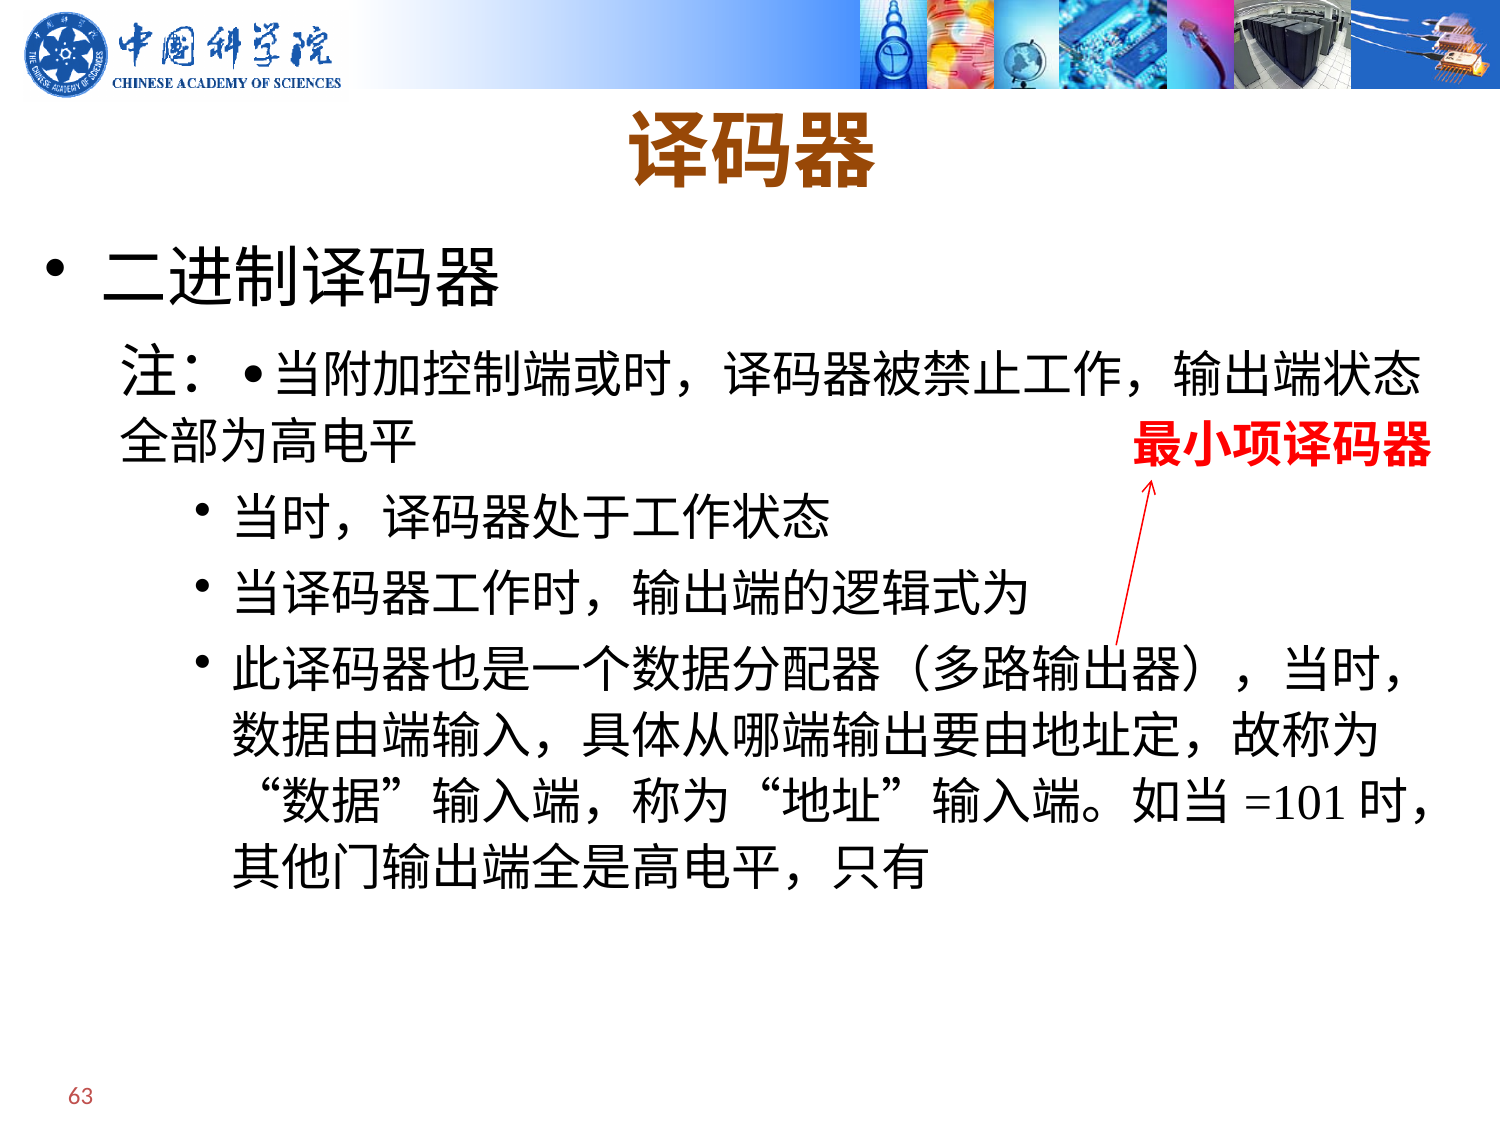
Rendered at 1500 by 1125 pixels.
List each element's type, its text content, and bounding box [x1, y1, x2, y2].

title 译码器 [76, 90, 1427, 220]
picture [23, 10, 349, 102]
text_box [1115, 479, 1152, 646]
text_box 最小项译码器 [1117, 405, 1448, 480]
picture [860, 0, 1500, 89]
